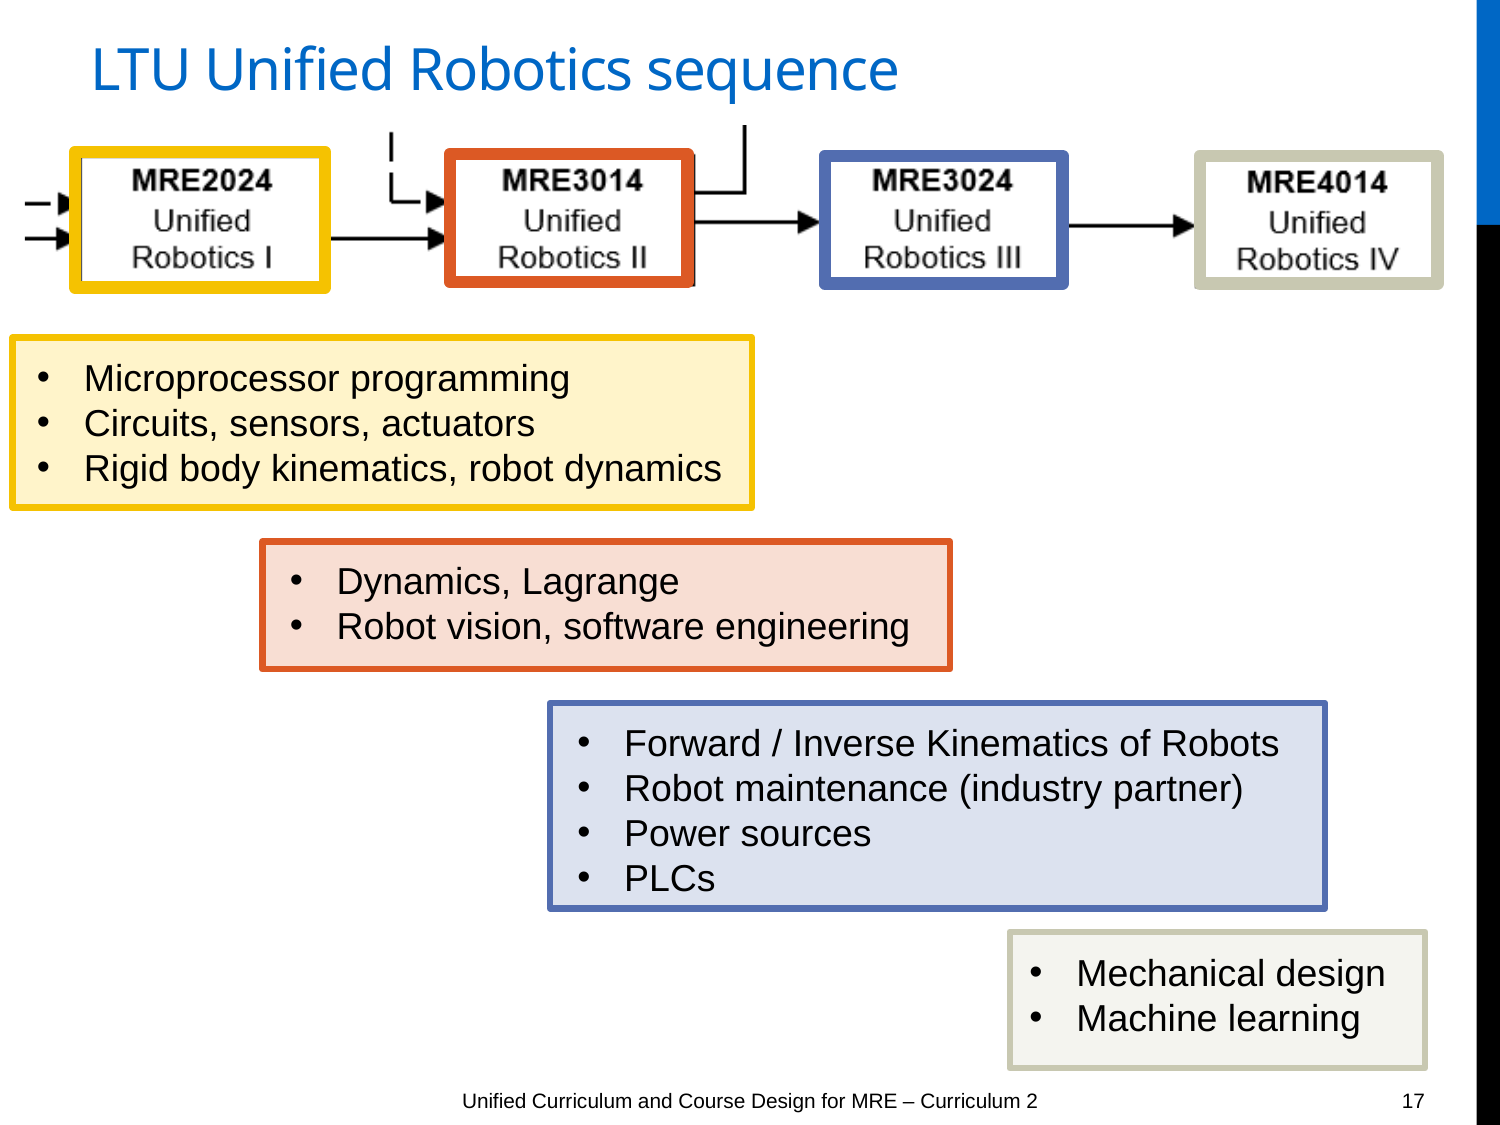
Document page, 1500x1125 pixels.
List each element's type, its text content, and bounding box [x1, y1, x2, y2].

picture [24, 124, 1451, 296]
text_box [261, 540, 951, 670]
title LTU Unified Robotics sequence [75, 25, 1425, 115]
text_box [549, 702, 1326, 910]
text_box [1009, 931, 1426, 1069]
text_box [11, 336, 753, 509]
